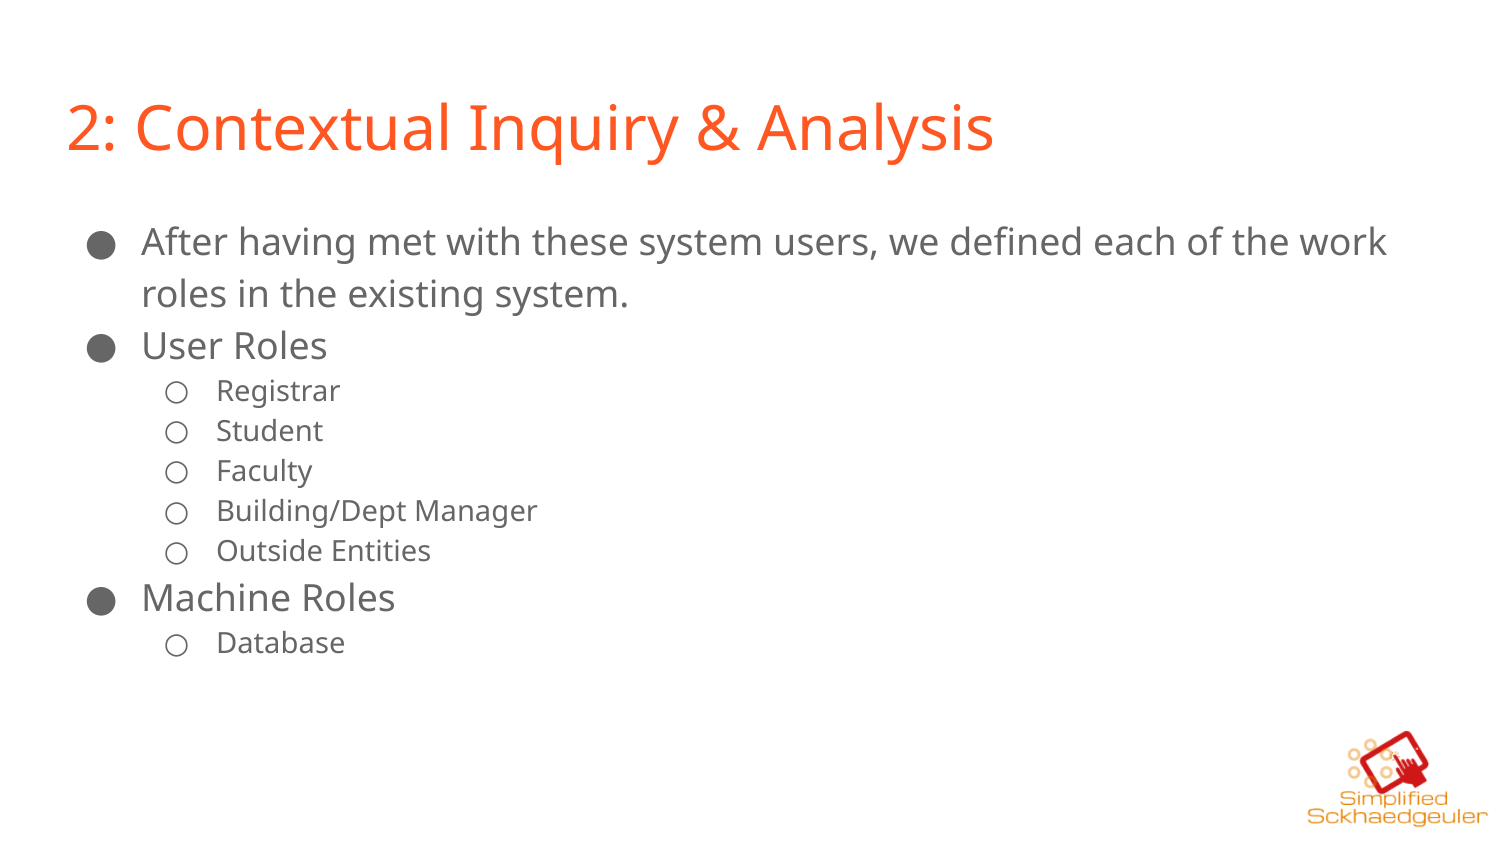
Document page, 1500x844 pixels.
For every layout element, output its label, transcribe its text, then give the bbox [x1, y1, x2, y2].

picture [1284, 663, 1500, 844]
title 2: Contextual Inquiry & Analysis [51, 72, 1449, 167]
list After having met with these system users, we defined each of the work roles in the existing system. User Roles Registrar Student Faculty Building/Dept Manager Outside Entities Machine Roles Database [51, 196, 1449, 757]
